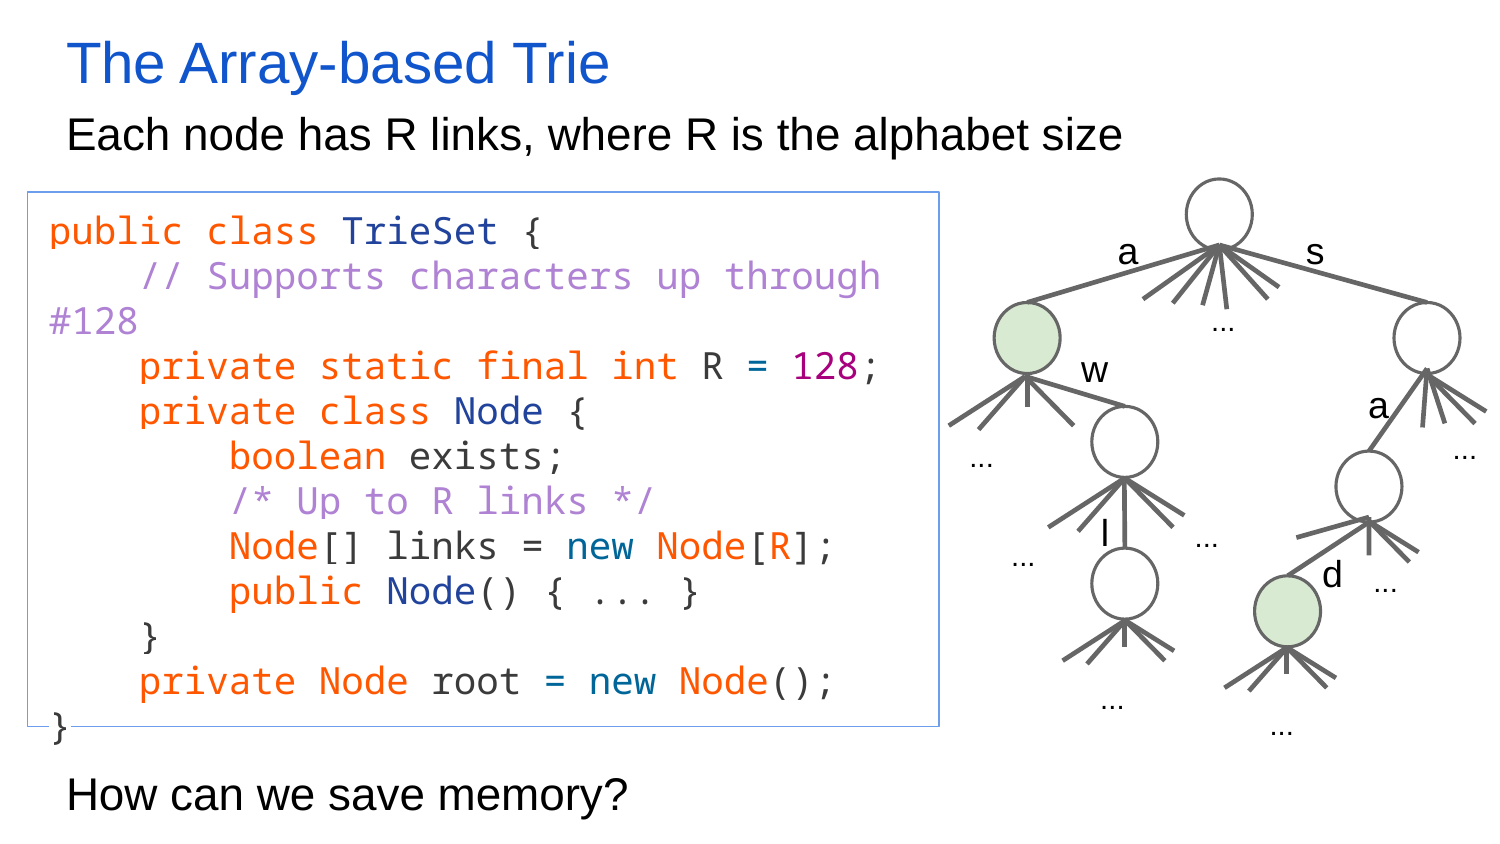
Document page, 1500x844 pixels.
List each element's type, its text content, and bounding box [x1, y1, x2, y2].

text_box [27, 178, 1500, 740]
title The Array-based Trie [51, 10, 1449, 105]
text_box Each node has R links, where R is the alphabet size How can we save memory? [51, 89, 1430, 177]
